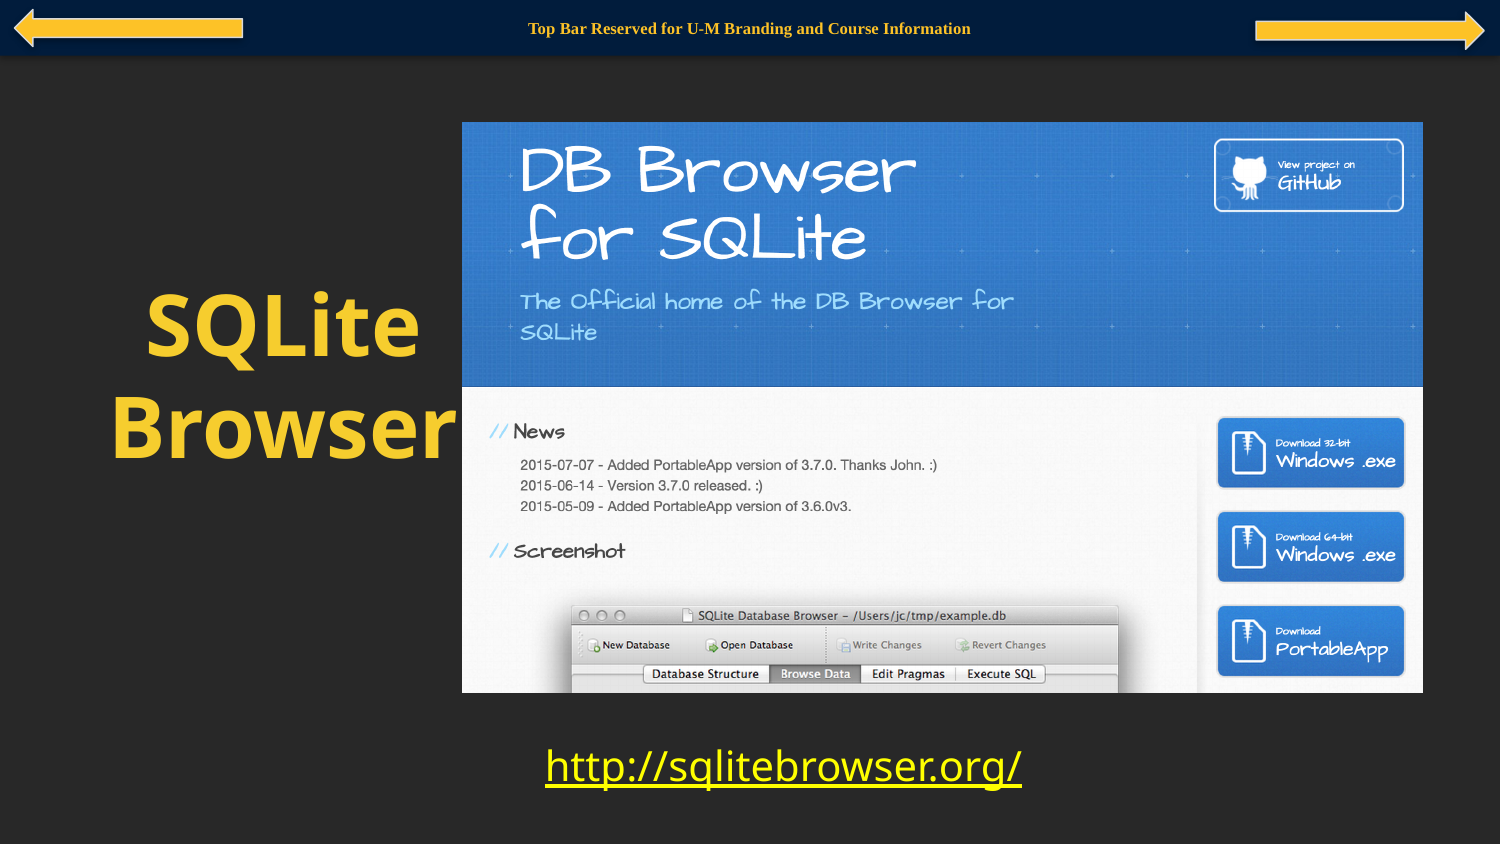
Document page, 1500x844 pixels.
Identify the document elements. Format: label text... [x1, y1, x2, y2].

picture [462, 122, 1423, 693]
text_box http://sqlitebrowser.org/ [144, 732, 1423, 804]
title SQLite Browser [72, 155, 457, 591]
